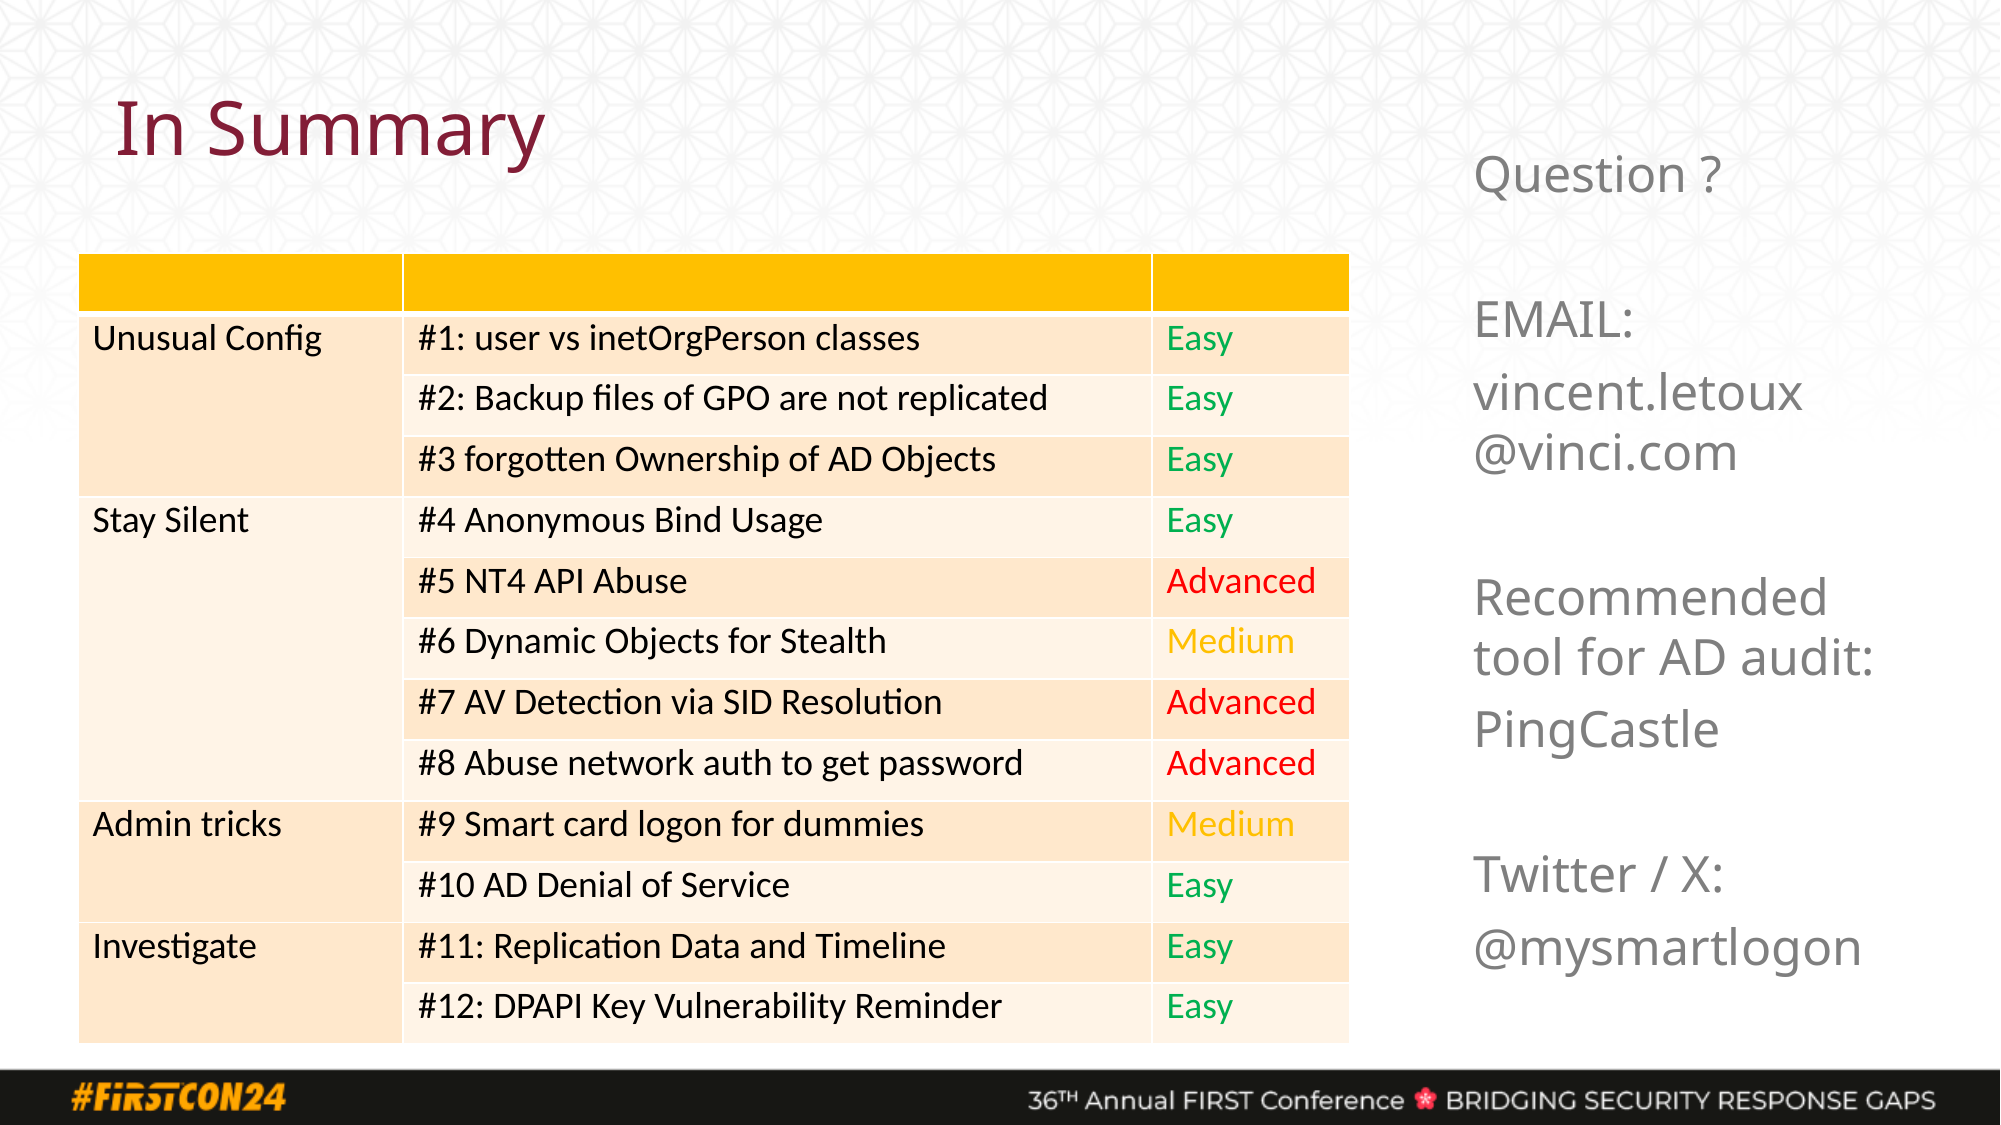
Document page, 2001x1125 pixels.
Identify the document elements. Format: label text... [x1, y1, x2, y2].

table_header [79, 254, 402, 311]
table_cell Admin tricks [79, 802, 402, 922]
table_cell #6 Dynamic Objects for Stealth [404, 619, 1151, 678]
table_cell #5 NT4 API Abuse [404, 558, 1151, 617]
table_cell Medium [1153, 802, 1349, 861]
table_cell Investigate [79, 923, 402, 1043]
table_cell Advanced [1153, 558, 1349, 617]
table_cell Easy [1153, 437, 1349, 496]
table_header [1153, 254, 1349, 311]
table_cell #4 Anonymous Bind Usage [404, 498, 1151, 557]
table_cell Easy [1153, 923, 1349, 982]
table_cell #9 Smart card logon for dummies [404, 802, 1151, 861]
picture [0, 0, 2000, 1125]
table_cell Easy [1153, 376, 1349, 435]
table_cell Easy [1153, 317, 1349, 374]
table_cell #2: Backup files of GPO are not replicated [404, 376, 1151, 435]
list Question ? EMAIL: vincent.letoux @vinci.com Recommended tool for AD audit: PingCastle Twitter / X: @mysmartlogon [1448, 134, 1903, 1018]
table_cell #11: Replication Data and Timeline [404, 923, 1151, 982]
table_cell Unusual Config [79, 317, 402, 496]
table_cell Easy [1153, 984, 1349, 1043]
table_cell Advanced [1153, 680, 1349, 739]
table_cell #12: DPAPI Key Vulnerability Reminder [404, 984, 1151, 1043]
table_cell Advanced [1153, 741, 1349, 800]
table_cell #10 AD Denial of Service [404, 863, 1151, 922]
table_cell #1: user vs inetOrgPerson classes [404, 317, 1151, 374]
table_cell #7 AV Detection via SID Resolution [404, 680, 1151, 739]
title In Summary [100, 72, 1905, 234]
table_cell #8 Abuse network auth to get password [404, 741, 1151, 800]
table_cell Medium [1153, 619, 1349, 678]
table_cell Easy [1153, 498, 1349, 557]
table_cell Stay Silent [79, 498, 402, 800]
table_header [404, 254, 1151, 311]
table_cell #3 forgotten Ownership of AD Objects [404, 437, 1151, 496]
table_cell Easy [1153, 863, 1349, 922]
